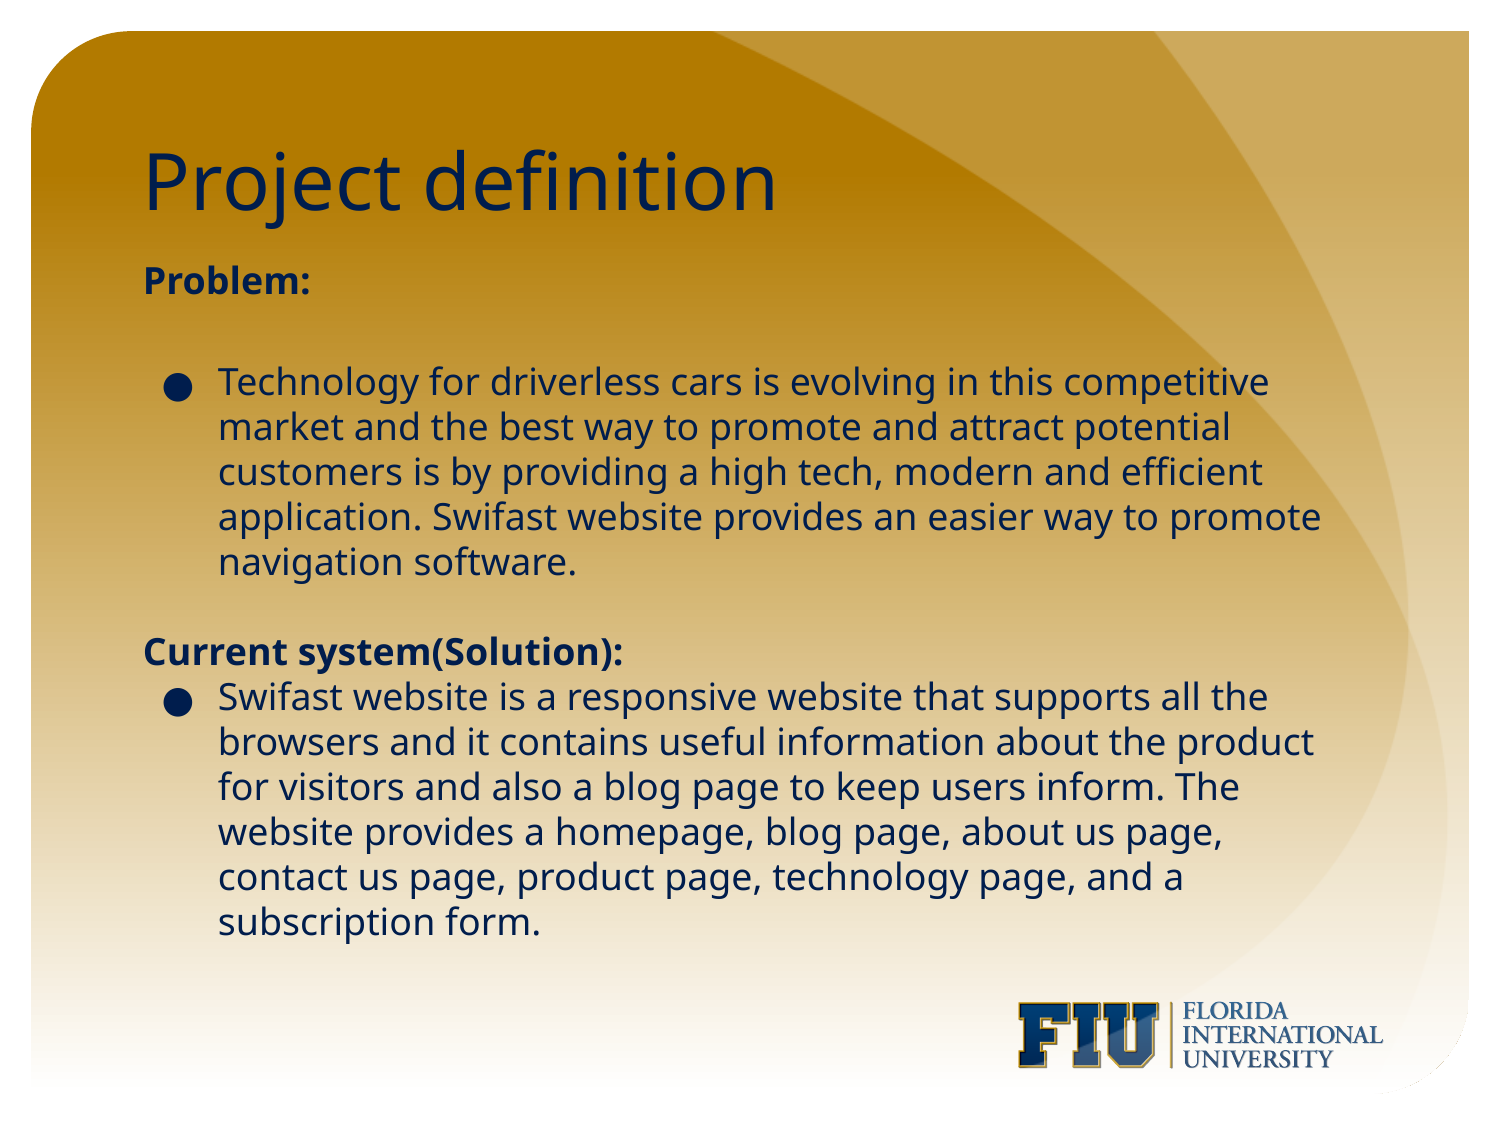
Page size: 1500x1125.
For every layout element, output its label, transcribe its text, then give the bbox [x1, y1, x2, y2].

picture [24, 30, 1473, 1094]
title Project definition [127, 62, 1372, 234]
list Problem: Technology for driverless cars is evolving in this competitive market and the best way to promote and attract potential customers is by providing a high tech, modern and efficient application. Swifast website provides an easier way to promote navigation software. Current system(Solution): Swifast website is a responsive website that supports all the browsers and it contains useful information about the product for visitors and also a blog page to keep users inform. The website provides a homepage, blog page, about us page, contact us page, product page, technology page, and a subscription form. [127, 249, 1372, 941]
